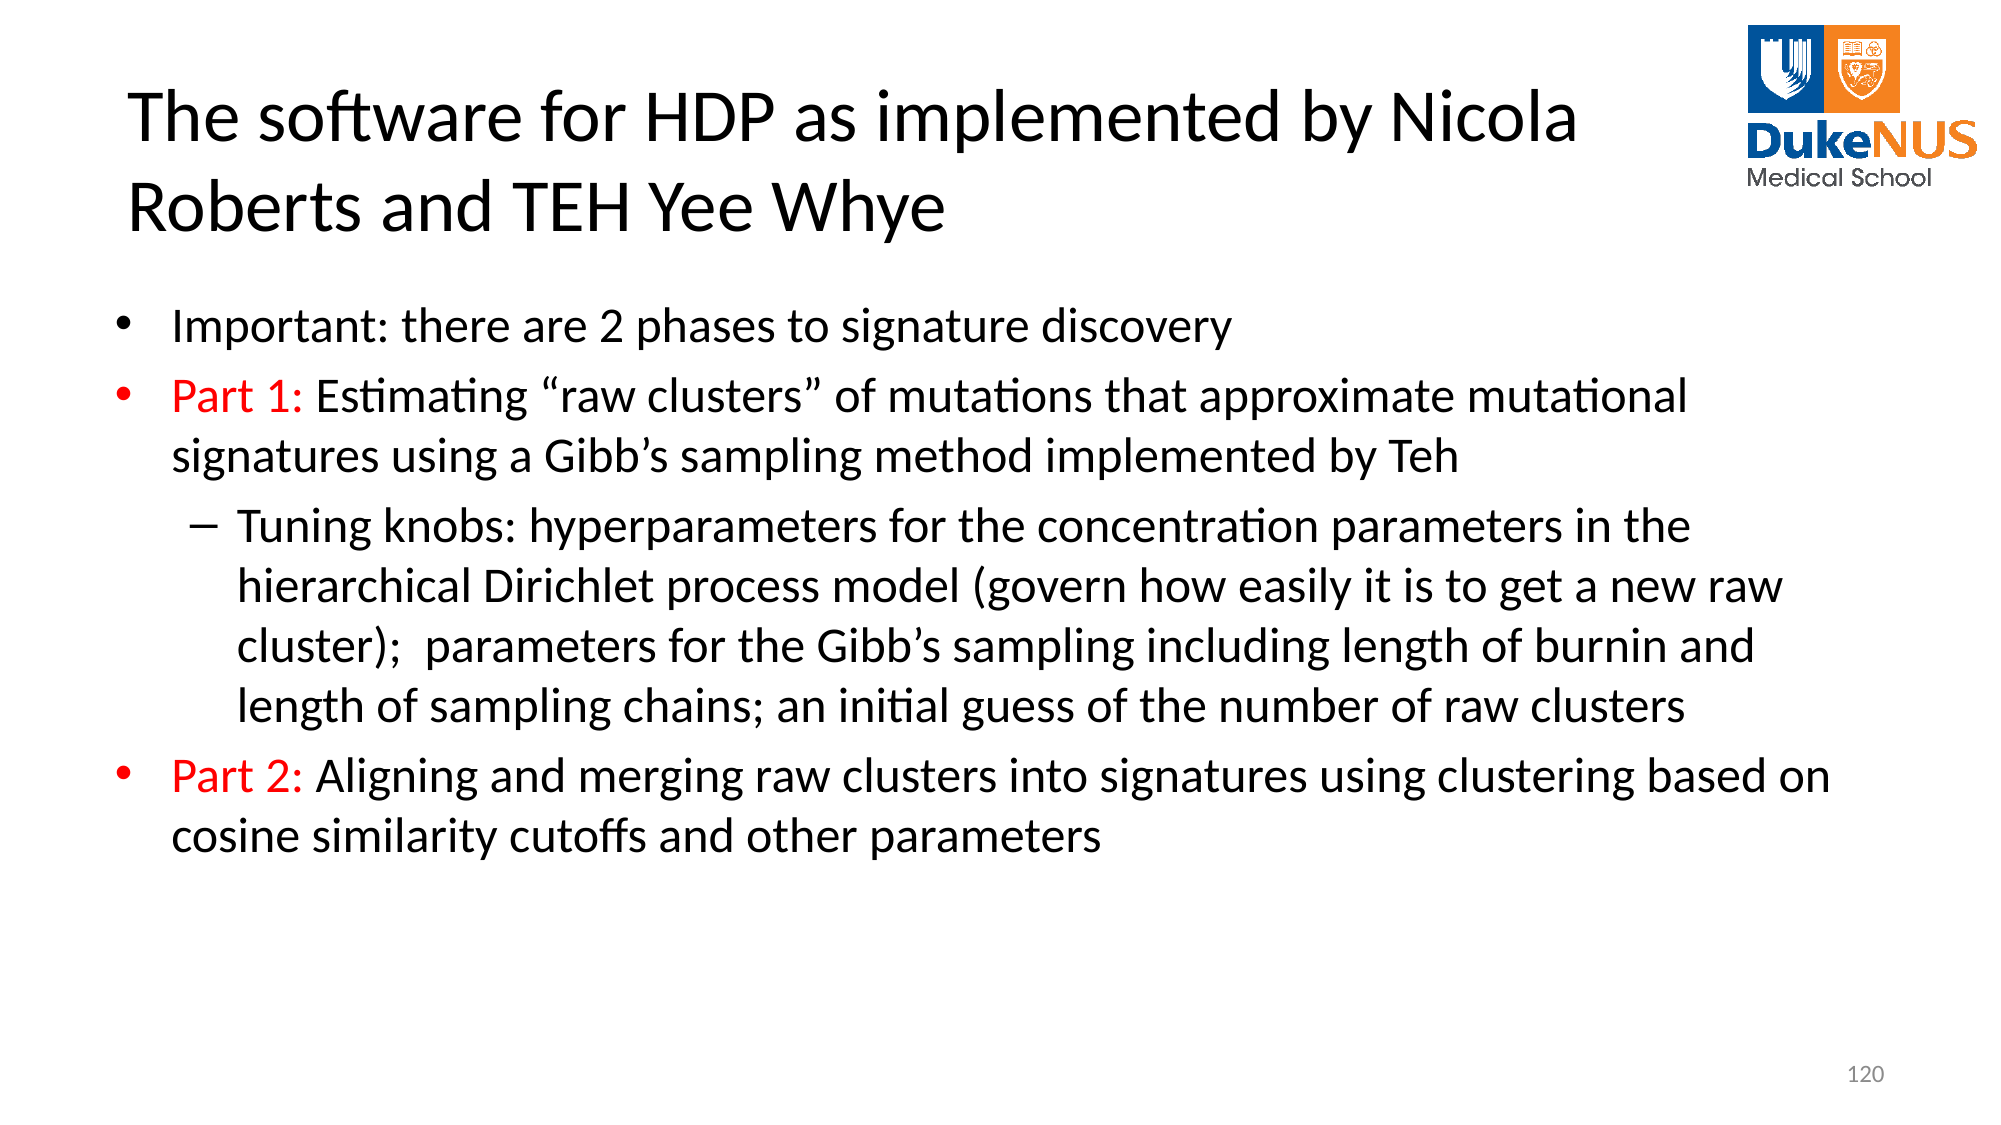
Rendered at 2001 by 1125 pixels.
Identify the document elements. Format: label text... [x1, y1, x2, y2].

slide_number 120 [1433, 1042, 1900, 1103]
title The software for HDP as implemented by Nicola Roberts and TEH Yee Whye [112, 37, 1650, 275]
picture [1737, 12, 1978, 189]
list Important: there are 2 phases to signature discovery Part 1: Estimating “raw clusters” of mutations that approximate mutational signatures using a Gibb’s sampling method implemented by Teh Tuning knobs: hyperparameters for the concentration parameters in the hierarchical Dirichlet process model (govern how easily it is to get a new raw cluster); parameters for the Gibb’s sampling including length of burnin and length of sampling chains; an initial guess of the number of raw clusters Part 2: Aligning and merging raw clusters into signatures using clustering based on cosine similarity cutoffs and other parameters [99, 285, 1900, 1073]
